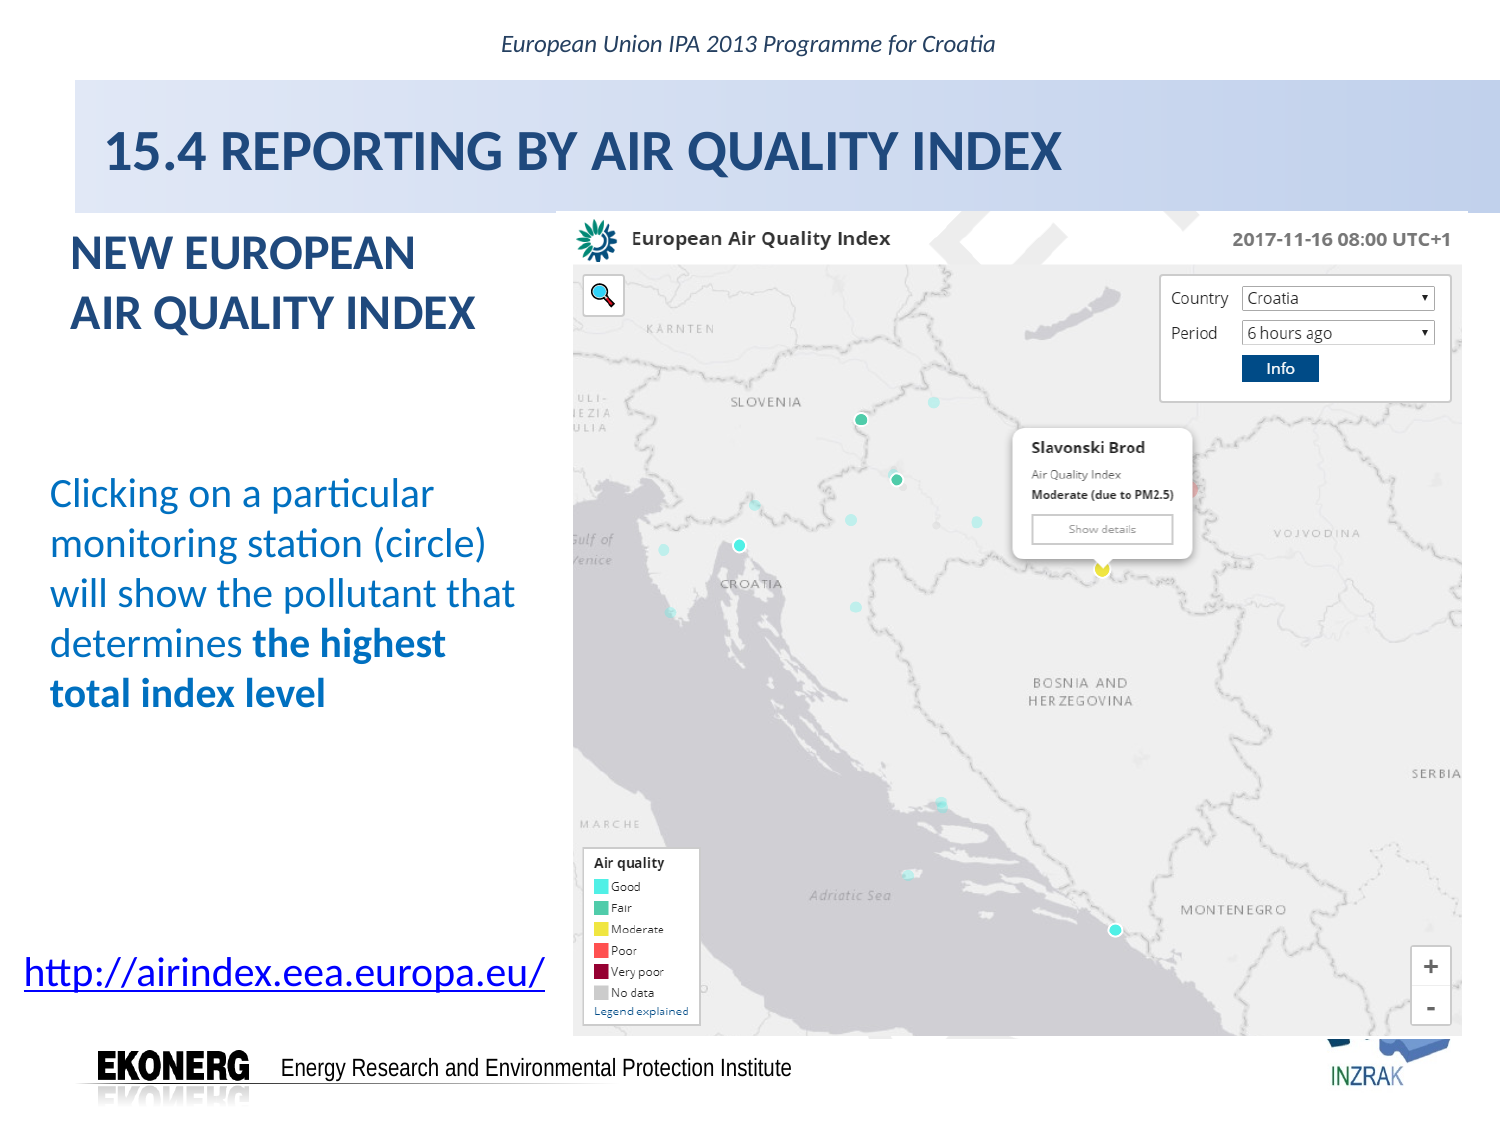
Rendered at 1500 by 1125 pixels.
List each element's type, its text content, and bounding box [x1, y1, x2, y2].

text_box http://airindex.eea.europa.eu/ [8, 937, 550, 1003]
text_box Clicking on a particular monitoring station (circle) will show the pollutant that determines the highest total index level [34, 458, 535, 724]
picture [555, 211, 1469, 1093]
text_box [72, 1043, 812, 1112]
text_box European Union IPA 2013 Programme for Croatia [0, 23, 1498, 71]
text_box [61, 1038, 550, 1112]
title 15.4 REPORTING BY AIR QUALITY INDEX [75, 80, 1500, 213]
text_box NEW EUROPEAN AIR QUALITY INDEX [56, 211, 509, 347]
